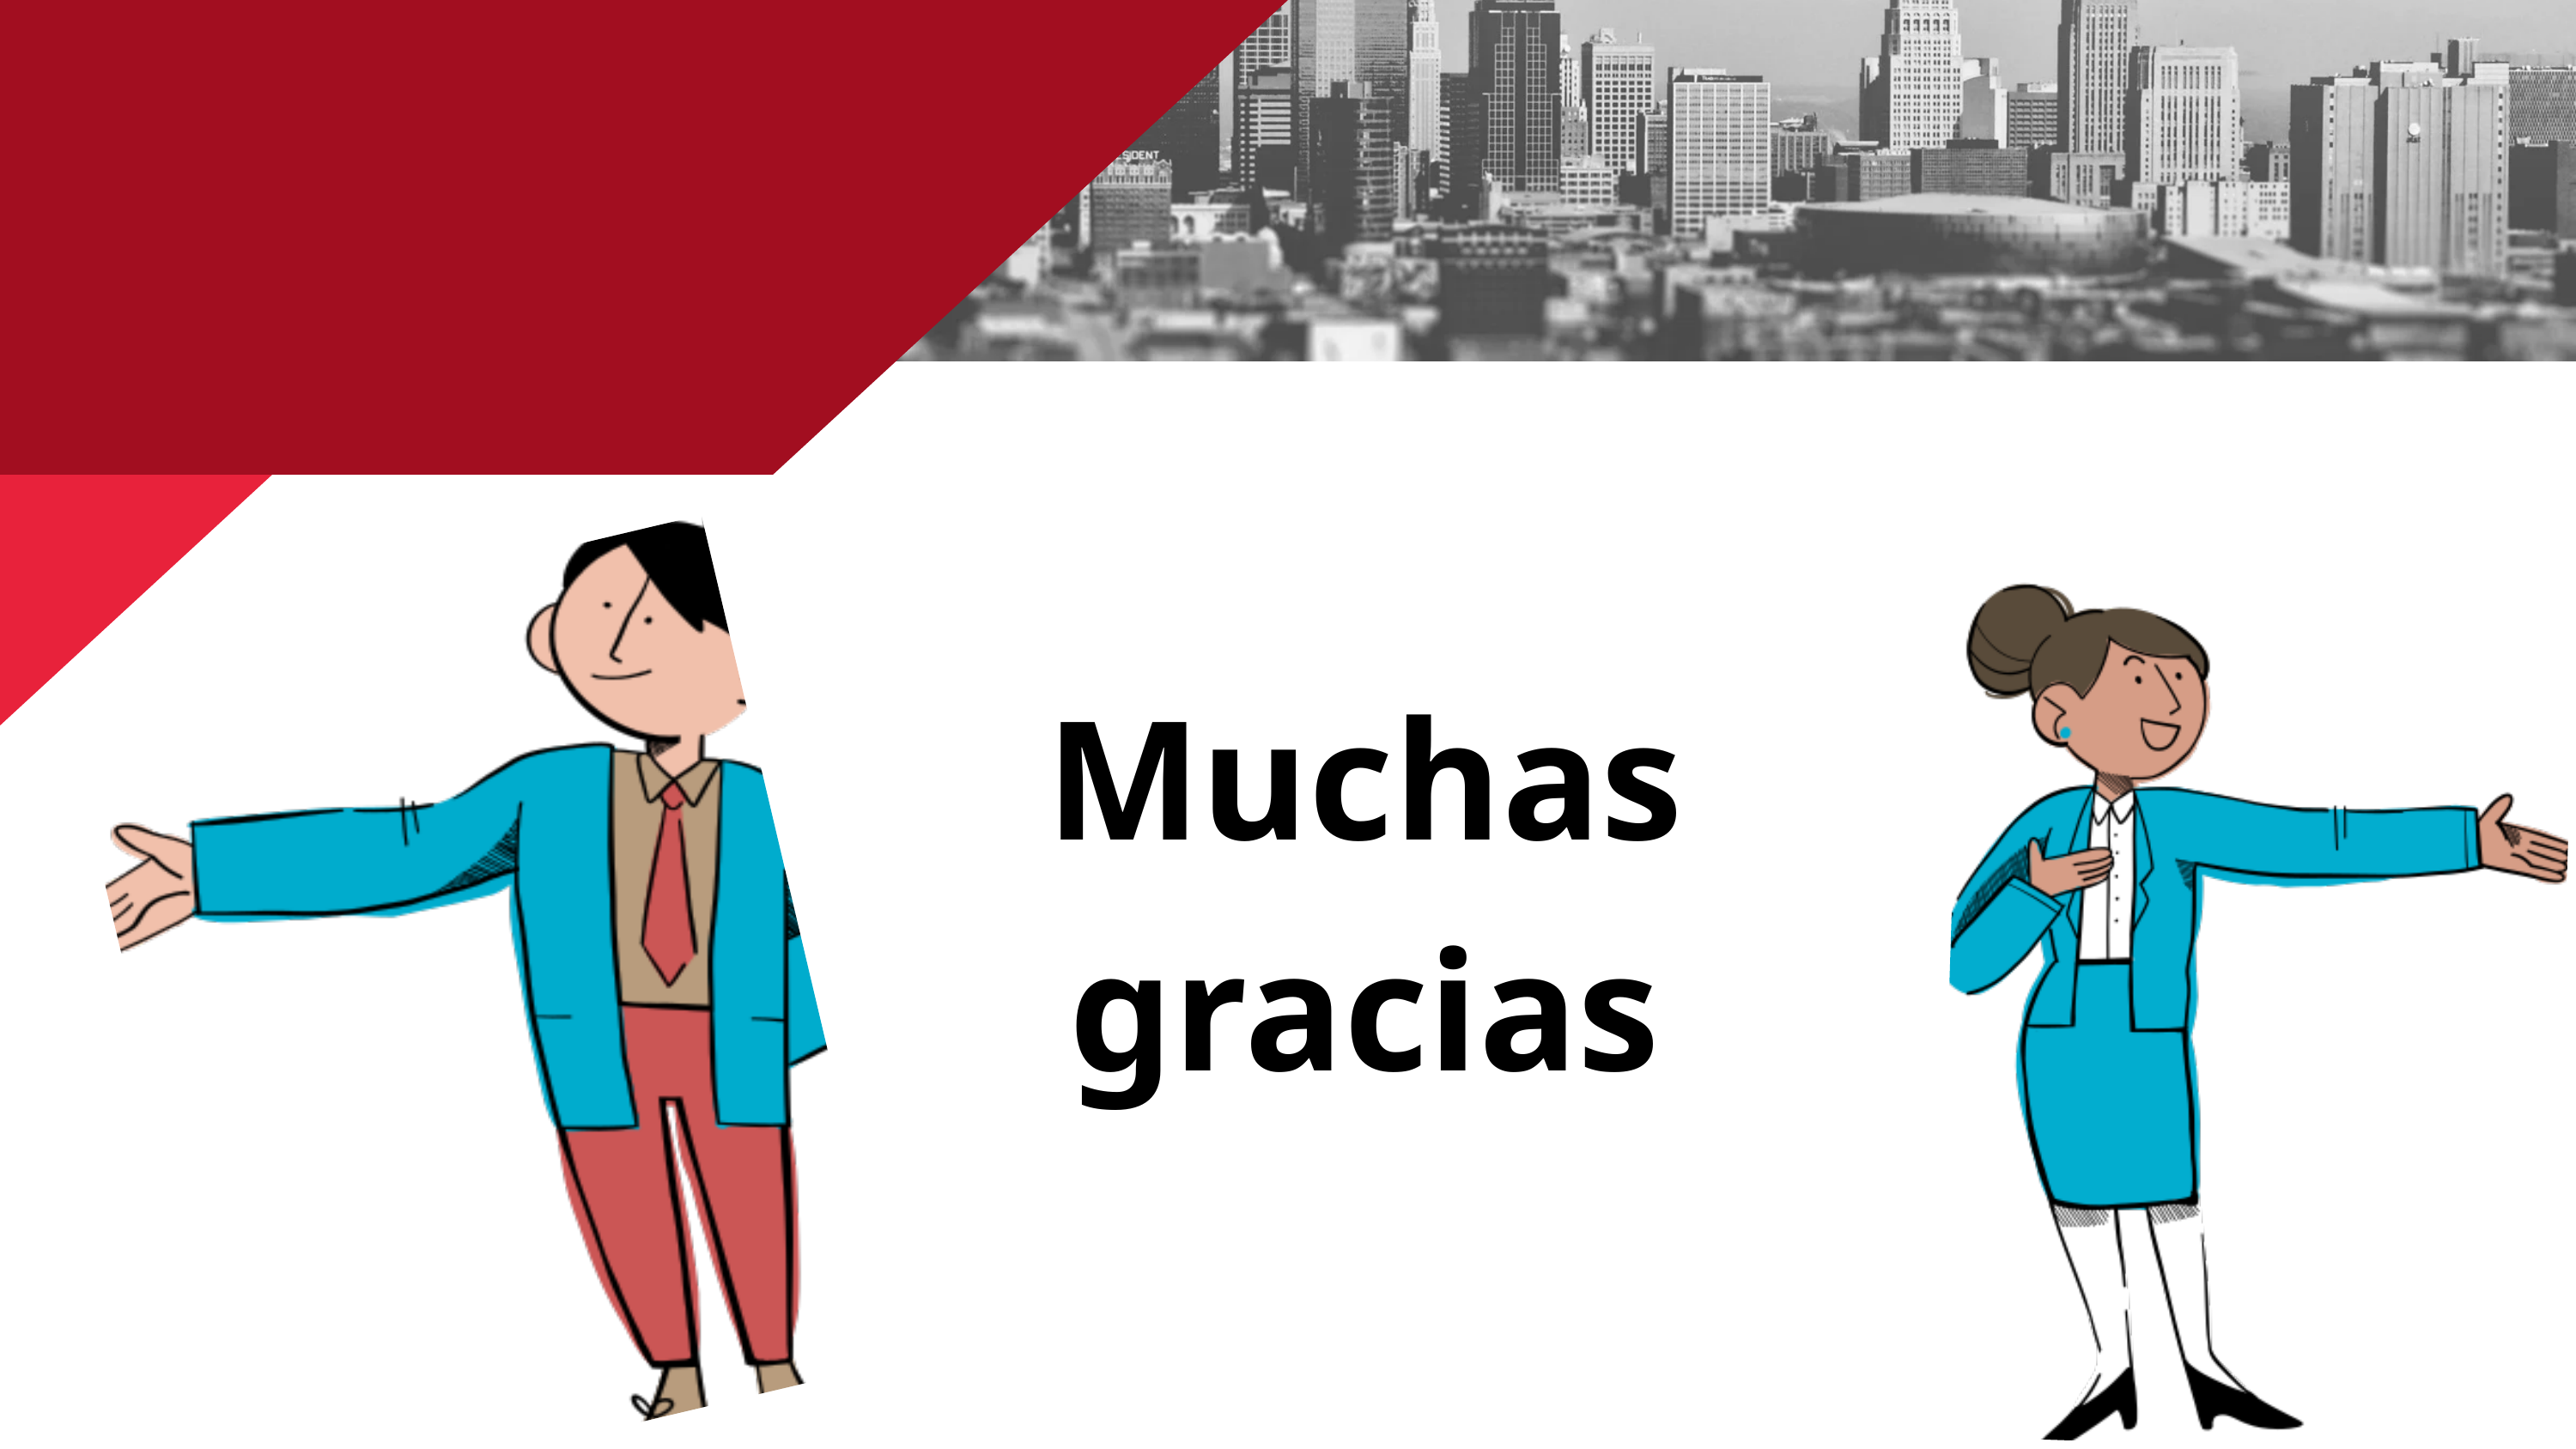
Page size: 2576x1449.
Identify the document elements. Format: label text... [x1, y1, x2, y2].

text_box [1291, 0, 2576, 362]
text_box Muchas gracias [743, 642, 1987, 1104]
text_box [79, 515, 902, 1449]
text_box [0, 0, 1289, 476]
text_box [1935, 579, 2576, 1449]
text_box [0, 484, 486, 769]
